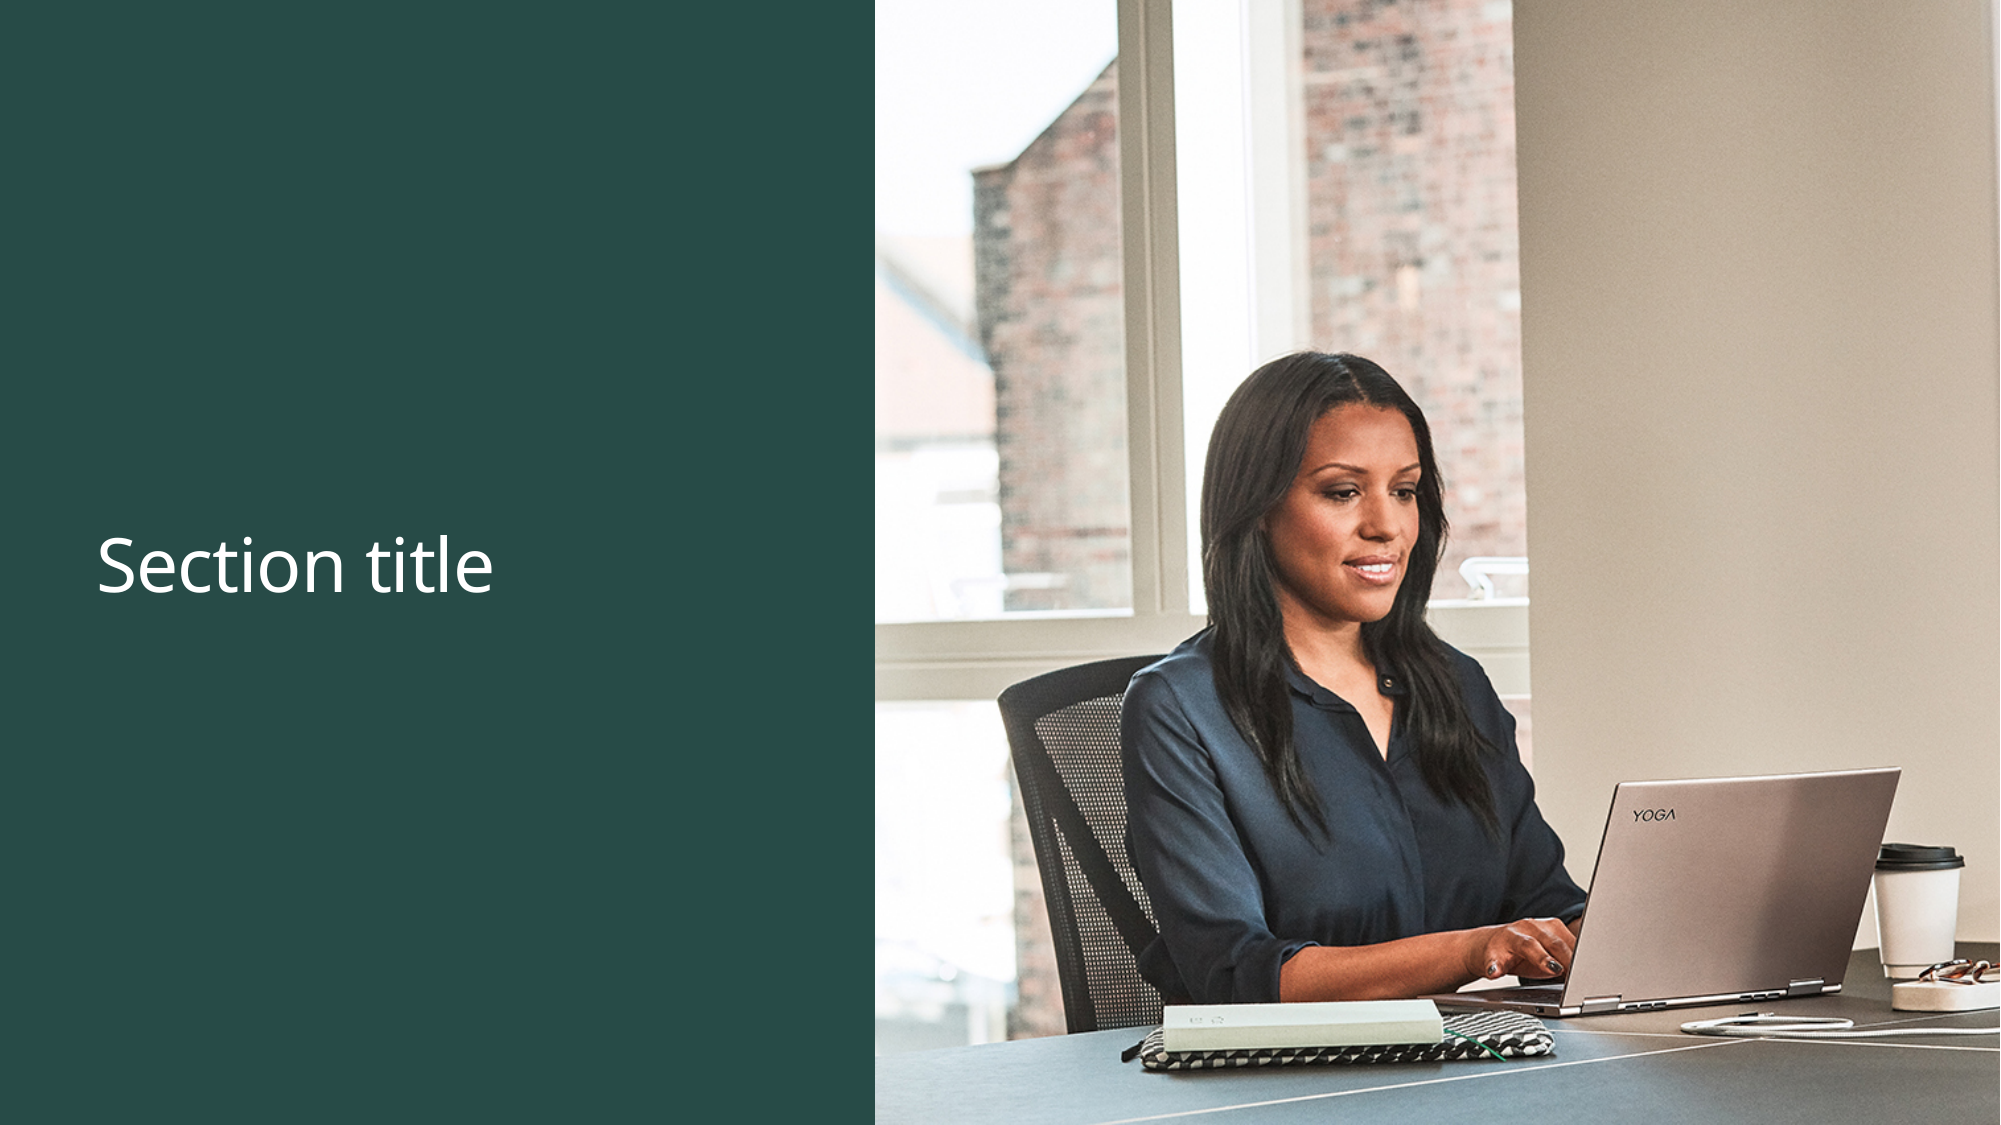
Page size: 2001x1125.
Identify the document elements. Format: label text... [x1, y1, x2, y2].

title Section title [96, 471, 779, 654]
picture [875, 0, 2000, 1125]
